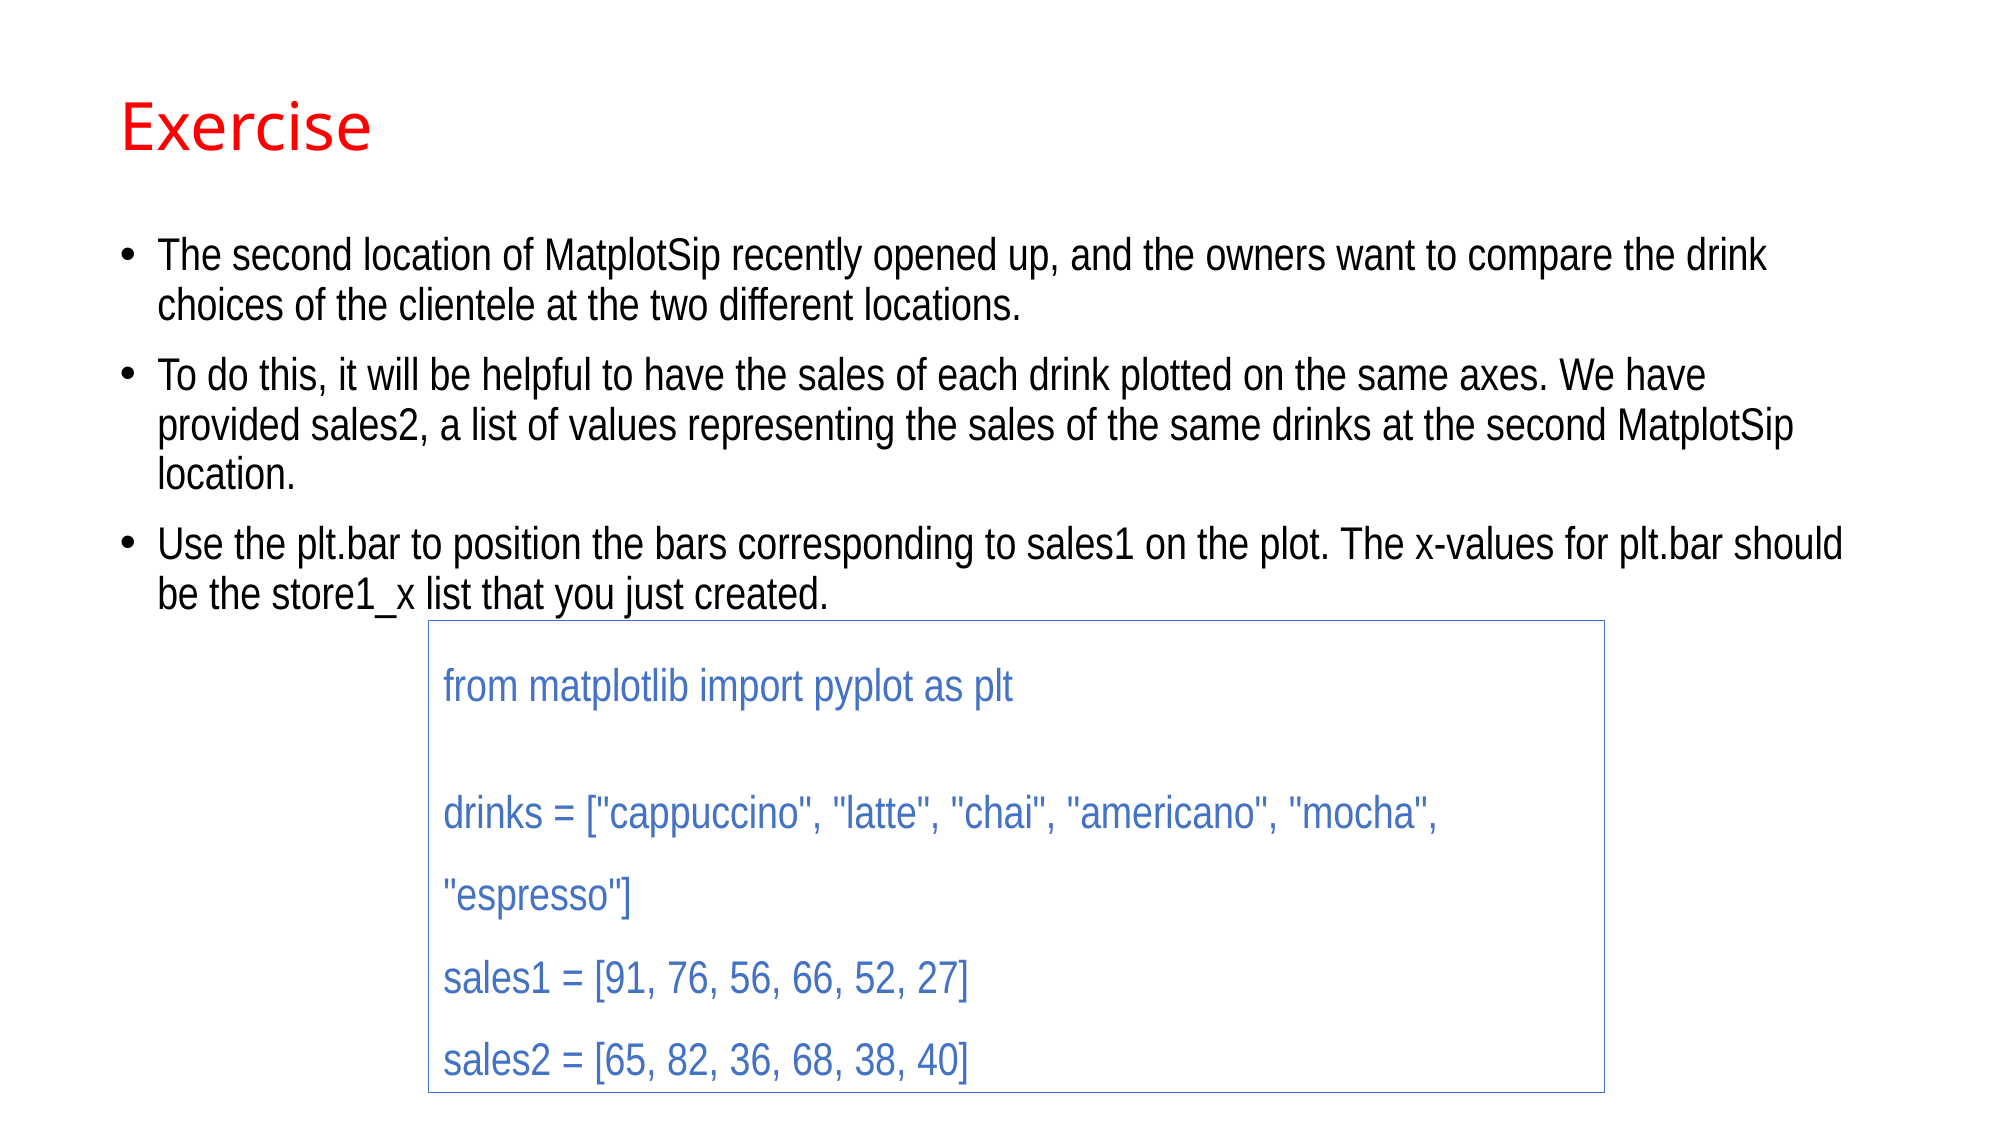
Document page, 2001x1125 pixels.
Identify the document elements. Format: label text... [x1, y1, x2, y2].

title Exercise [104, 59, 1863, 198]
list The second location of MatplotSip recently opened up, and the owners want to compare the drink choices of the clientele at the two different locations. To do this, it will be helpful to have the sales of each drink plotted on the same axes. We have provided sales2, a list of values representing the sales of the same drinks at the second MatplotSip location. Use the plt.bar to position the bars corresponding to sales1 on the plot. The x-values for plt.bar should be the store1_x list that you just created. [104, 223, 1863, 1014]
text_box from matplotlib import pyplot as plt drinks = ["cappuccino", "latte", "chai", "americano", "mocha", "espresso"] sales1 = [91, 76, 56, 66, 52, 27] sales2 = [65, 82, 36, 68, 38, 40] [428, 620, 1605, 1093]
